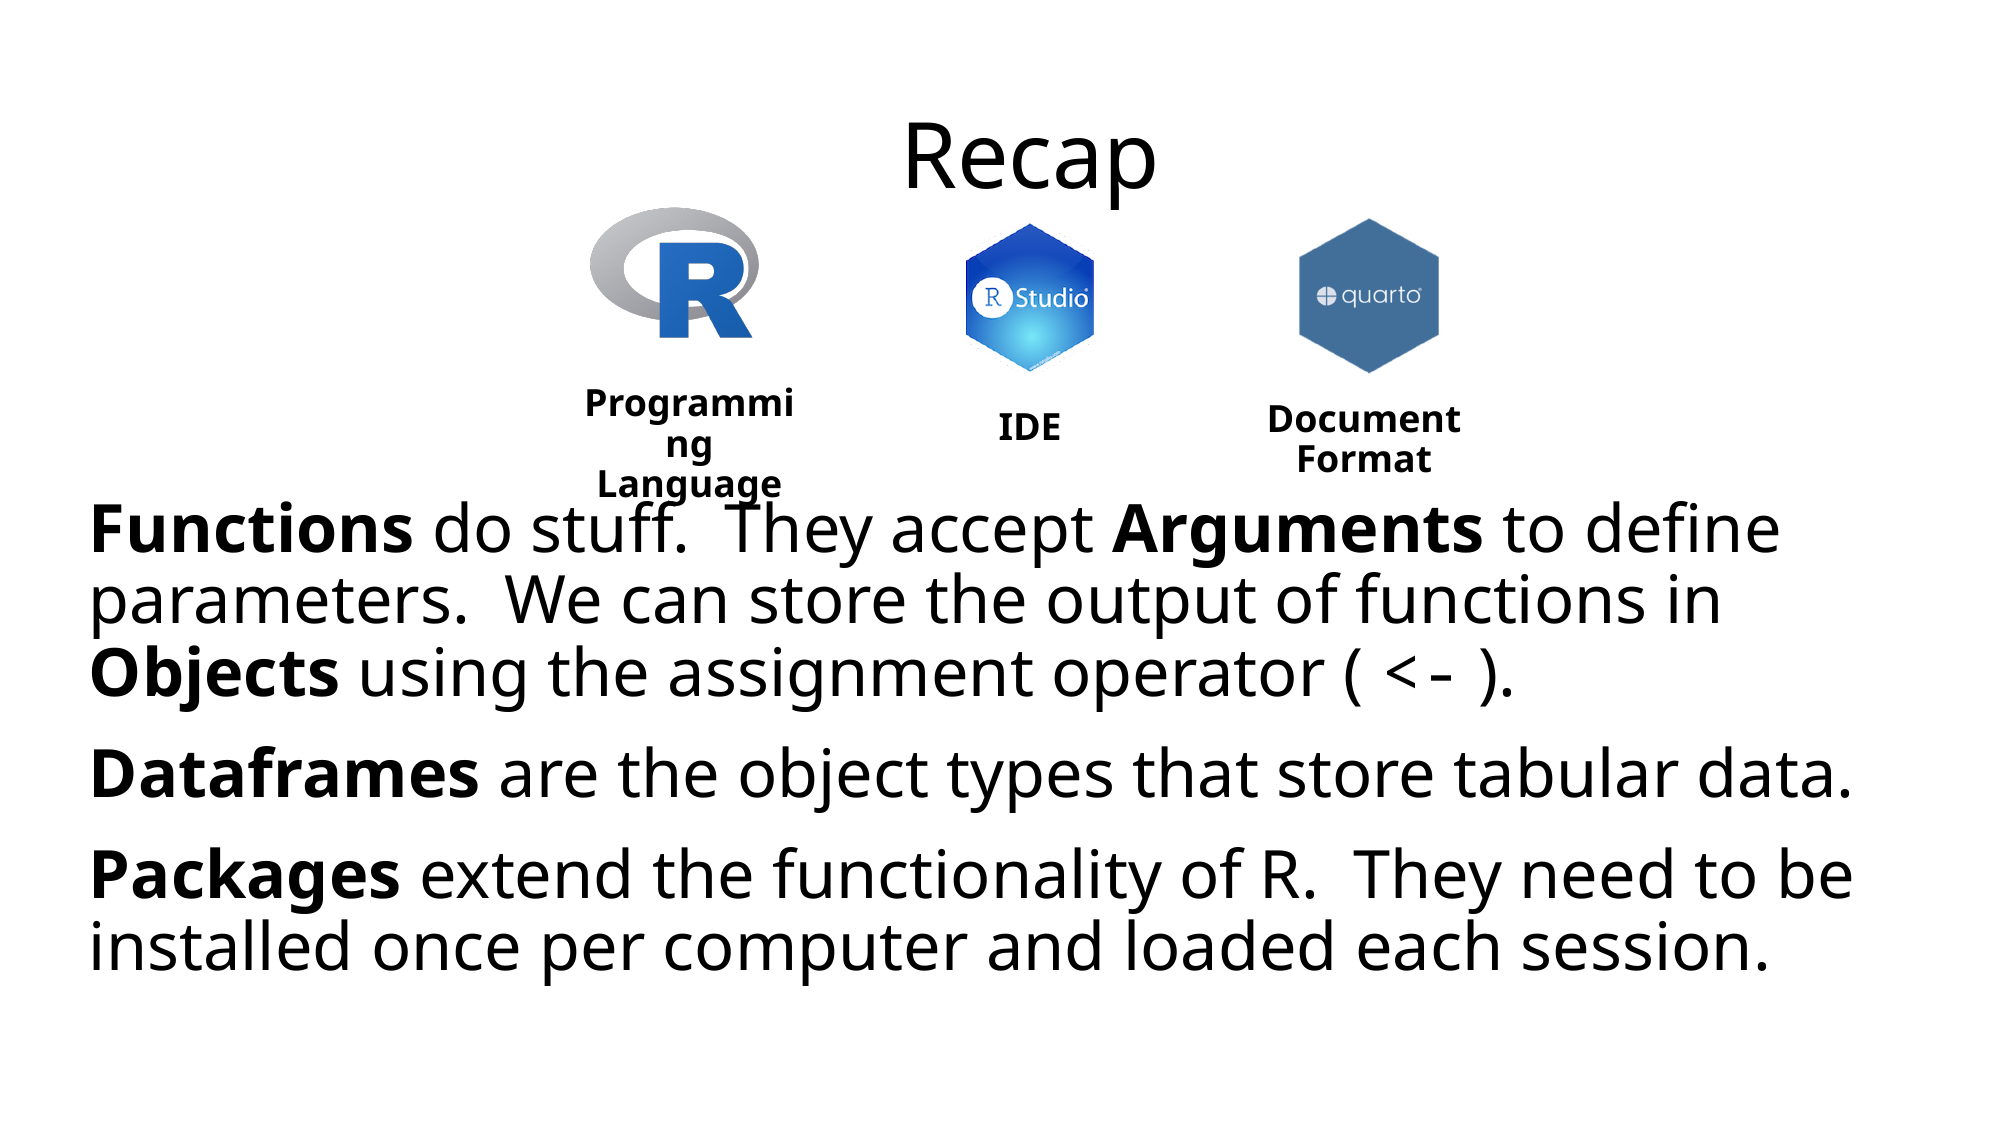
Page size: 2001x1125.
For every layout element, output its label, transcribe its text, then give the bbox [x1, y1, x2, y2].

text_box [559, 207, 820, 519]
text_box Recap [289, 94, 1769, 207]
list Functions do stuff. They accept Arguments to define parameters. We can store the output of functions in Objects using the assignment operator ( <- ). Dataframes are the object types that store tabular data. Packages extend the functionality of R. They need to be installed once per computer and loaded each session. [81, 486, 1937, 1031]
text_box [913, 223, 1147, 548]
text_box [1241, 207, 1487, 529]
